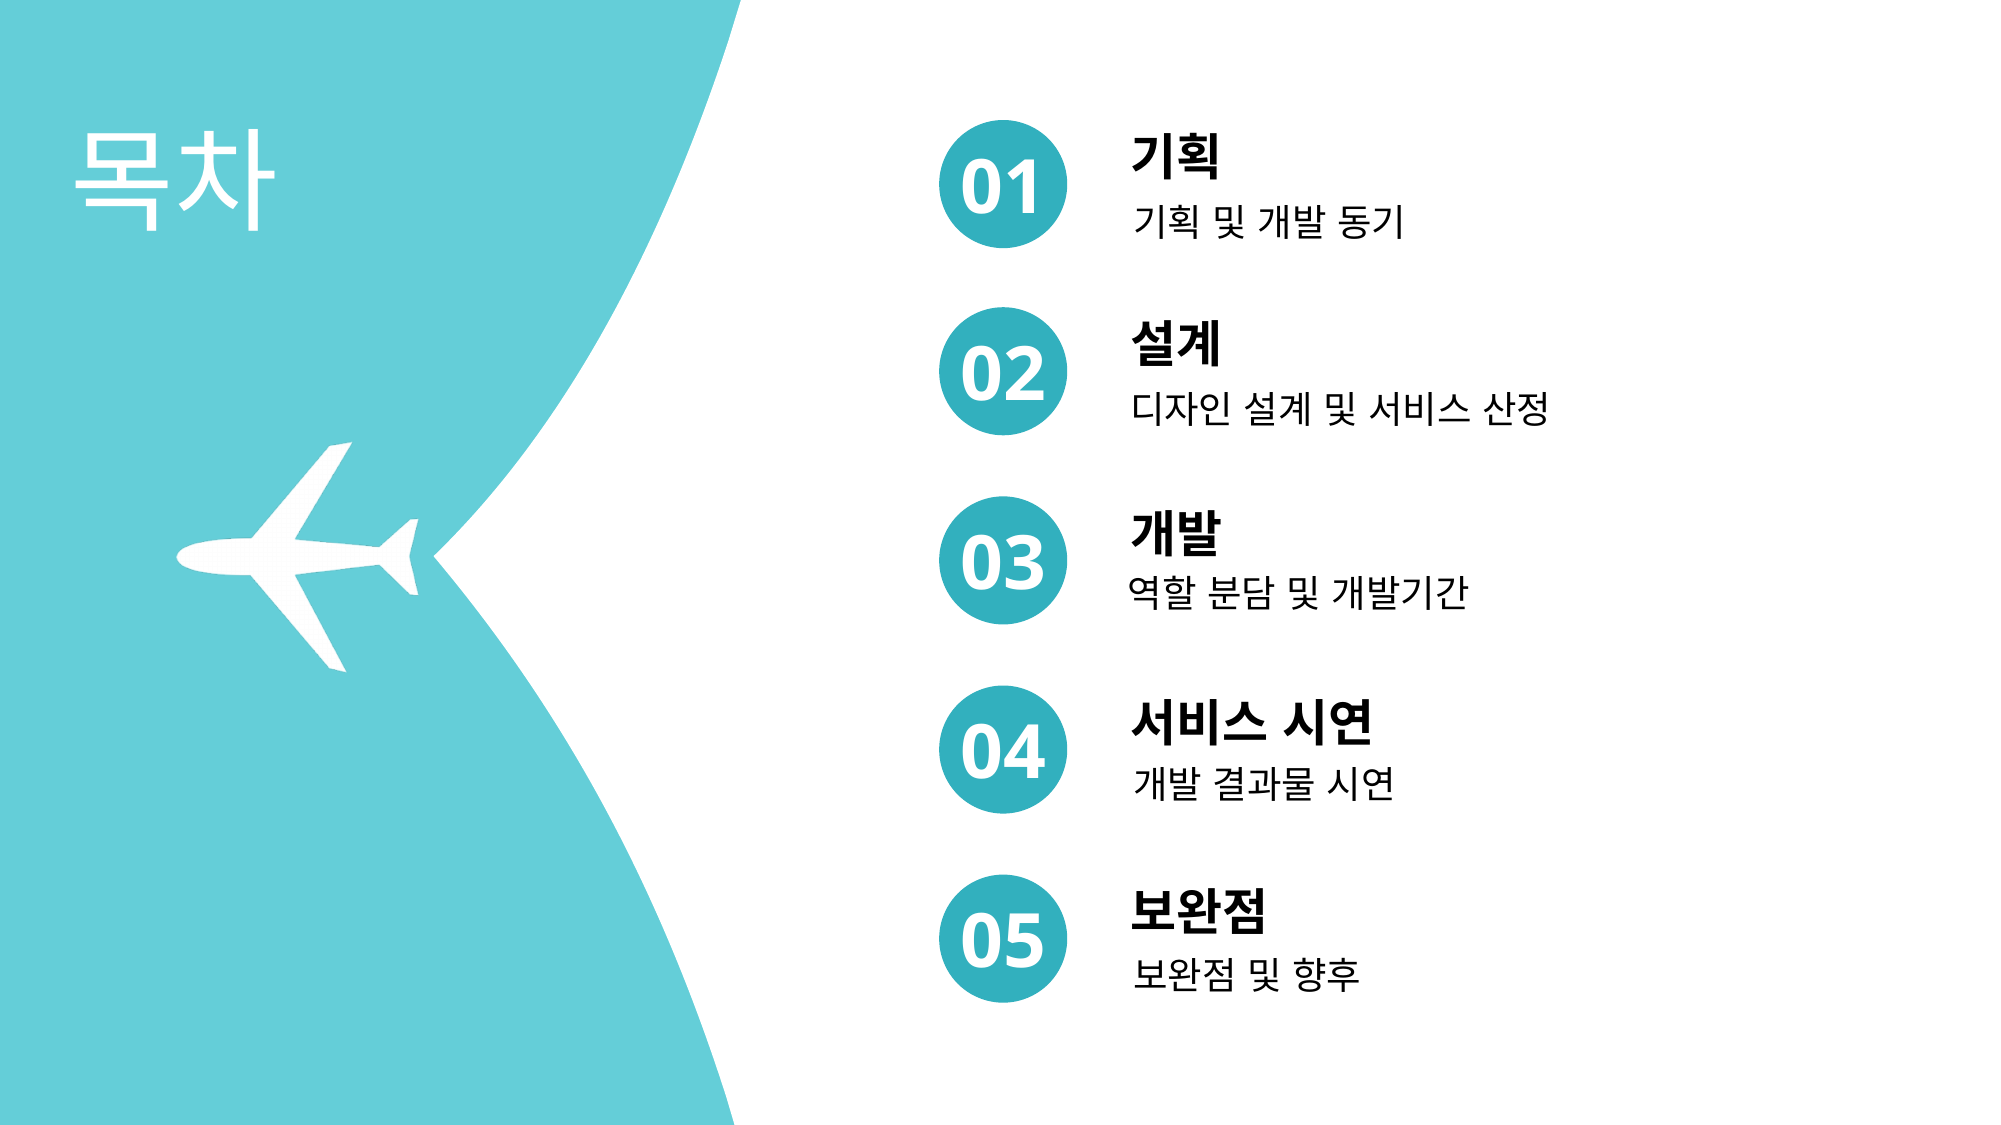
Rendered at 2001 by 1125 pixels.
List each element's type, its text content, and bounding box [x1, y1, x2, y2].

picture [177, 435, 419, 678]
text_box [924, 494, 1954, 625]
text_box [924, 683, 1960, 814]
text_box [924, 872, 1960, 1006]
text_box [924, 118, 1960, 252]
text_box 목차 [55, 102, 630, 253]
text_box [432, 0, 2000, 1125]
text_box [924, 305, 1956, 440]
